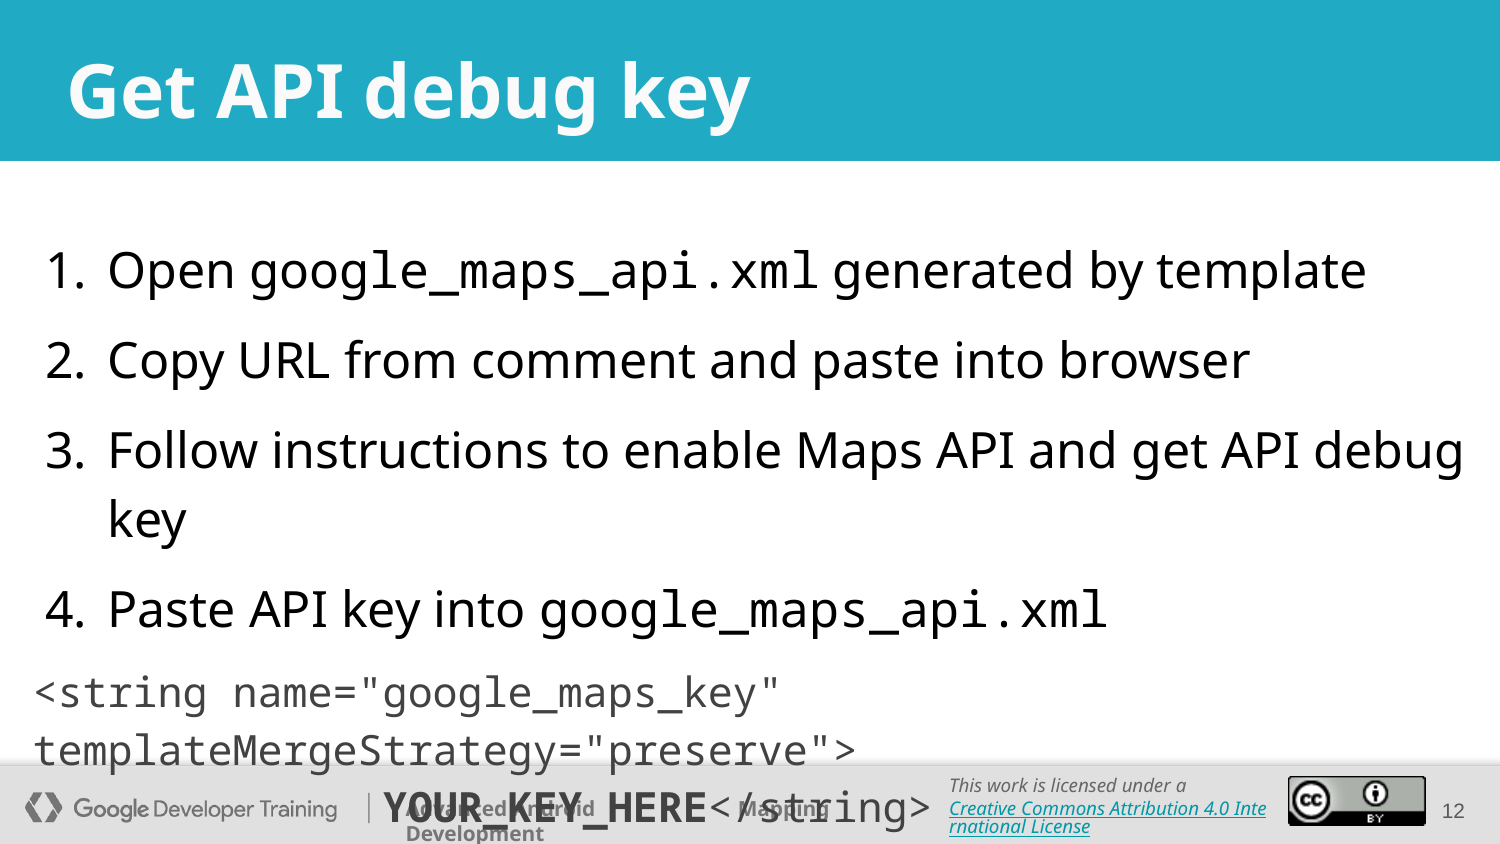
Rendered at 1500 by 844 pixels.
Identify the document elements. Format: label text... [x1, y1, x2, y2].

list Open google_maps_api.xml generated by template Copy URL from comment and paste into browser Follow instructions to enable Maps API and get API debug key Paste API key into google_maps_api.xml <string name="google_maps_key" templateMergeStrategy="preserve"> YOUR_KEY_HERE</string> [17, 214, 1500, 737]
slide_number 12 [1389, 777, 1480, 842]
picture [0, 161, 1500, 844]
title Get API debug key [51, 28, 1449, 122]
